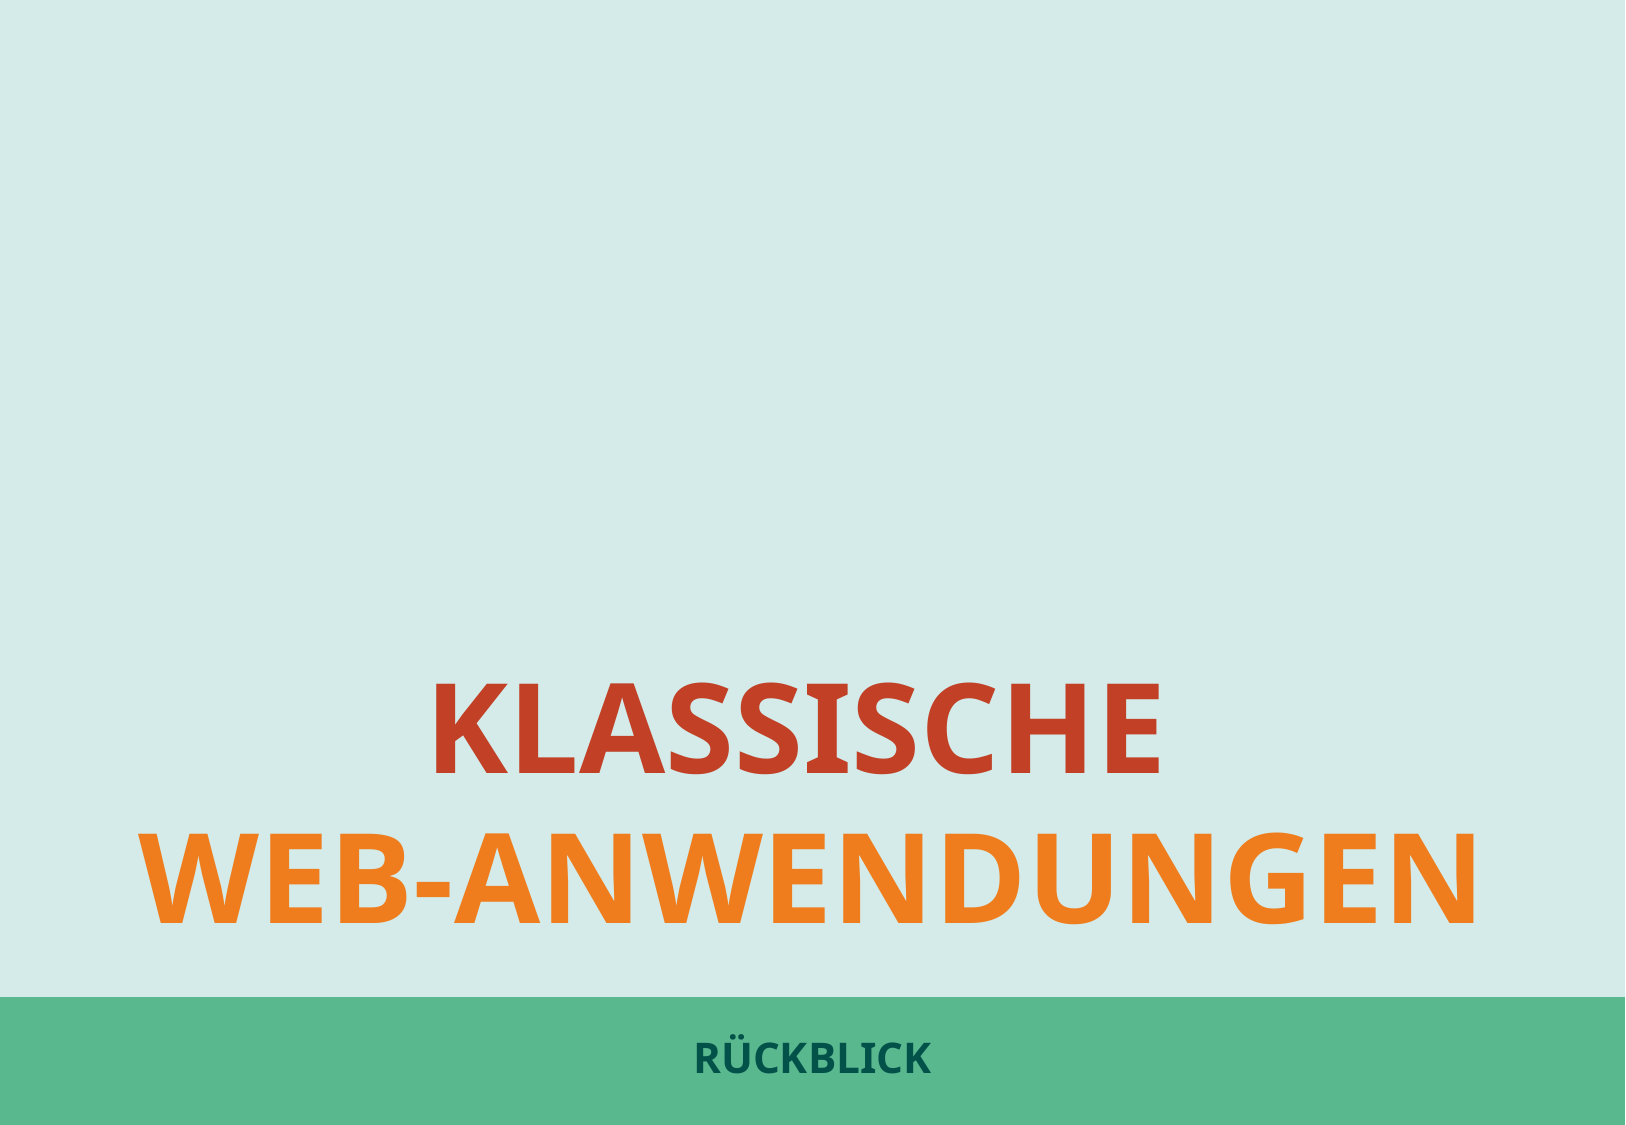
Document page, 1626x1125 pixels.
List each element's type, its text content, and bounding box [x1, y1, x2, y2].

text_box KLASSISCHE WEB-ANWENDUNGEN [0, 640, 1625, 956]
title Rückblick [0, 995, 1625, 1125]
